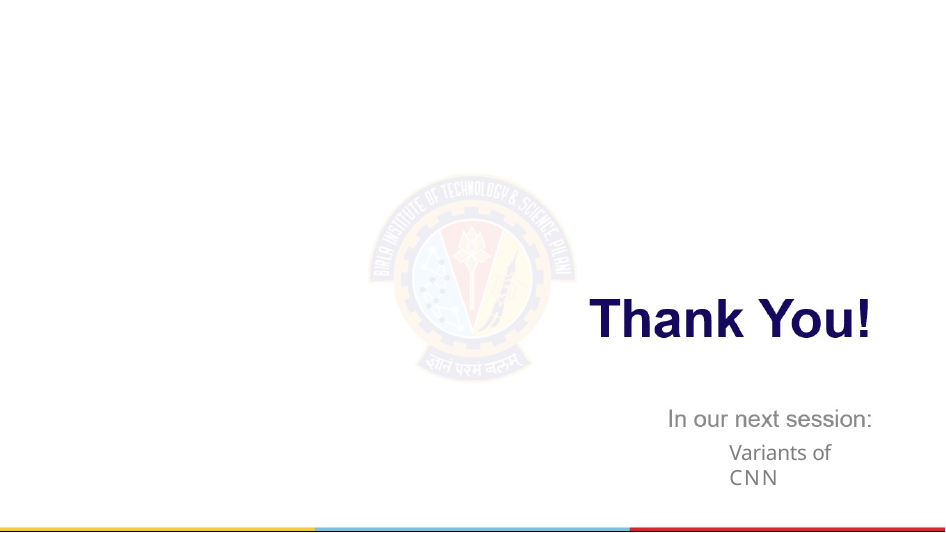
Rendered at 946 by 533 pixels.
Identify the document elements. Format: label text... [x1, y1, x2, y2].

text_box [0, 0, 945, 532]
text_box Variants of CNN [727, 437, 881, 490]
